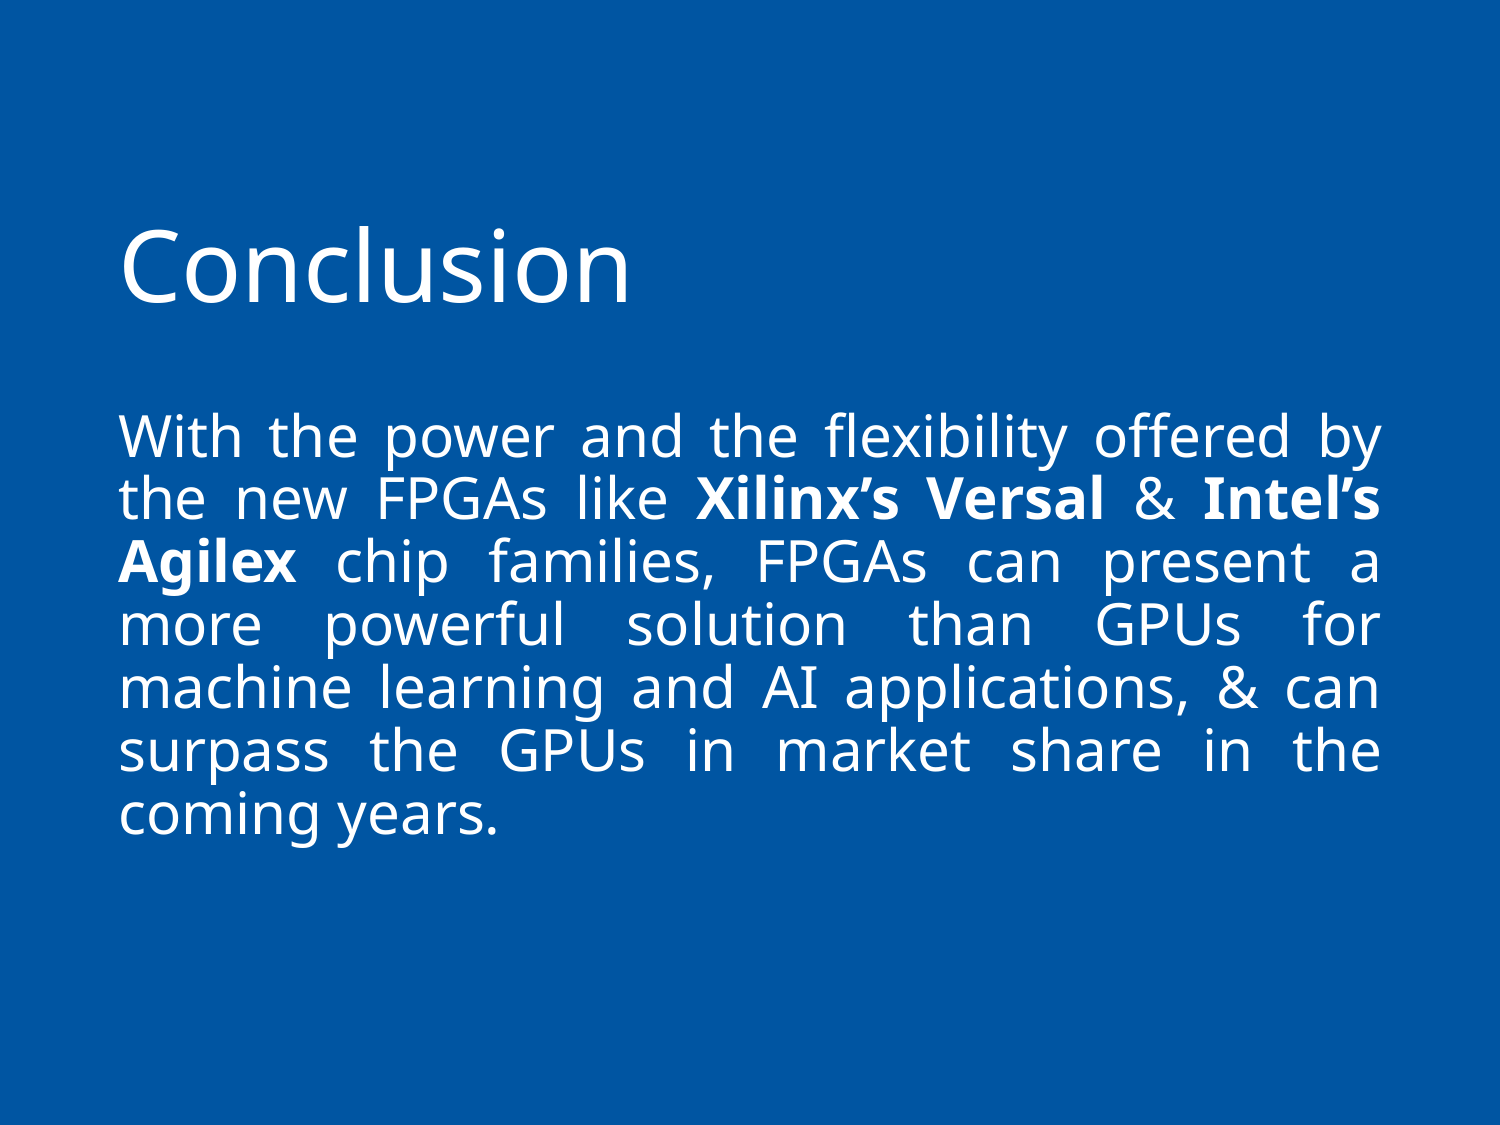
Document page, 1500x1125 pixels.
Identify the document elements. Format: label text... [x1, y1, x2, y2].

title Conclusion [103, 197, 1397, 343]
list With the power and the flexibility offered by the new FPGAs like Xilinx’s Versal & Intel’s Agilex chip families, FPGAs can present a more powerful solution than GPUs for machine learning and AI applications, & can surpass the GPUs in market share in the coming years. [103, 399, 1397, 961]
